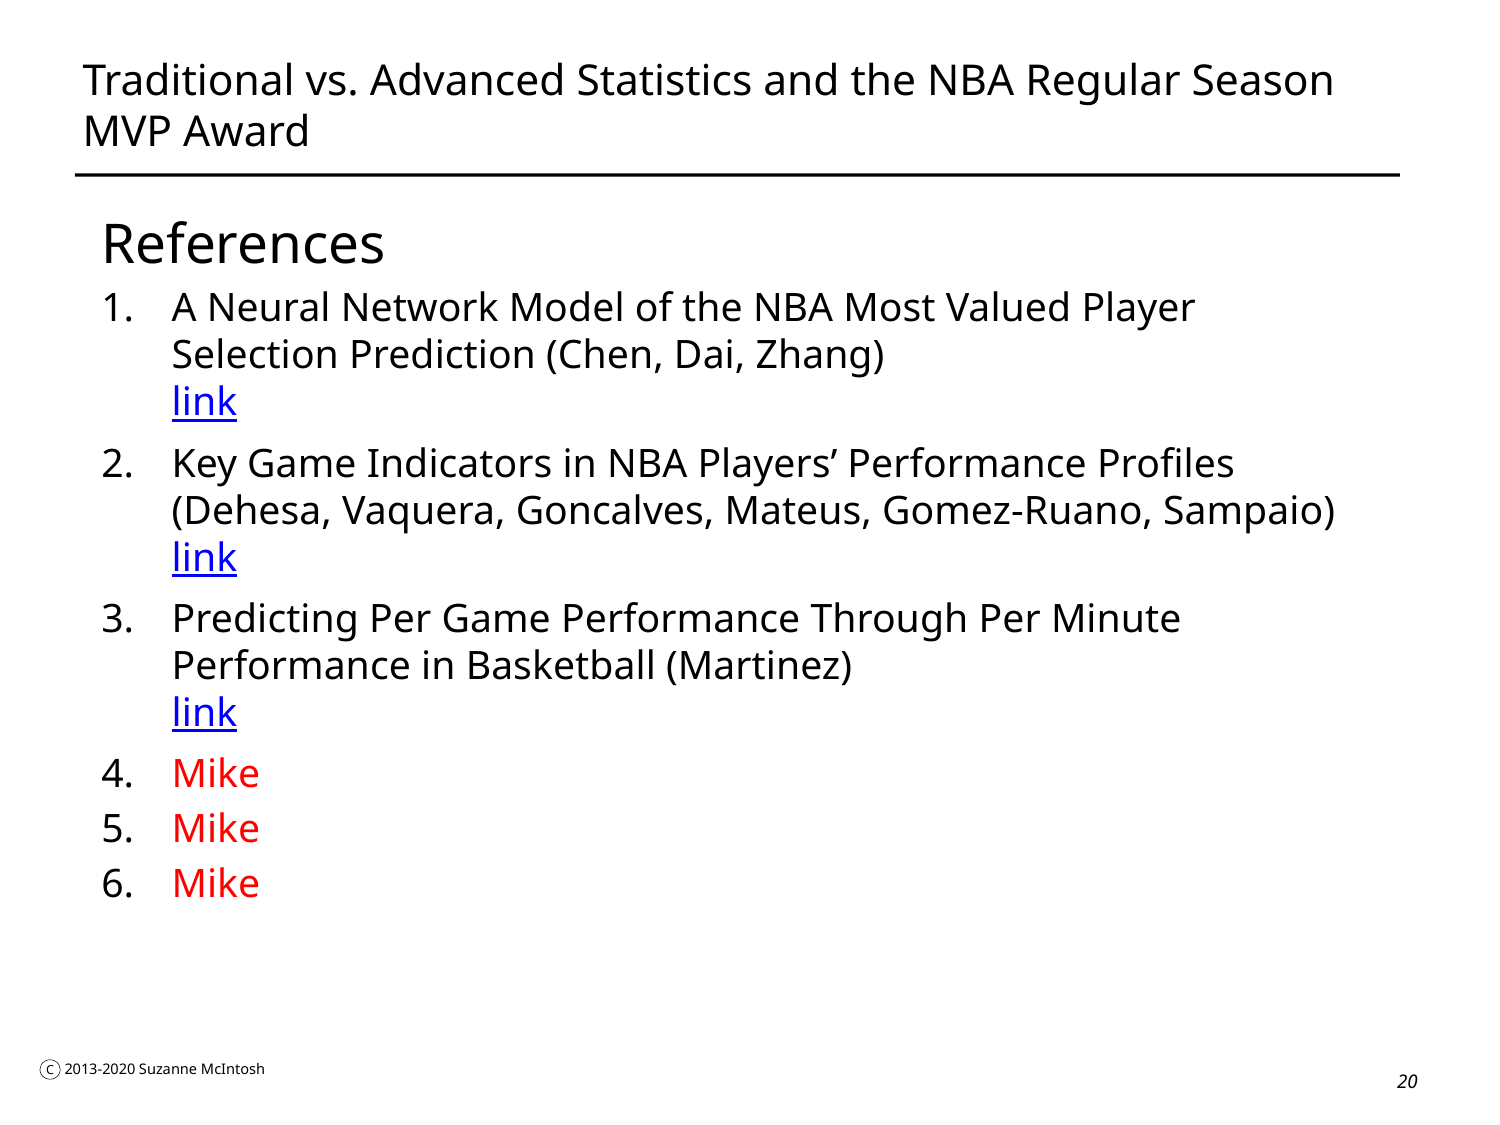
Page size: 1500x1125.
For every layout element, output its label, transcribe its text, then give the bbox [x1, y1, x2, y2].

title Traditional vs. Advanced Statistics and the NBA Regular Season MVP Award [74, 45, 1426, 163]
list References A Neural Network Model of the NBA Most Valued Player Selection Prediction (Chen, Dai, Zhang) link Key Game Indicators in NBA Players’ Performance Profiles (Dehesa, Vaquera, Goncalves, Mateus, Gomez-Ruano, Sampaio) link Predicting Per Game Performance Through Per Minute Performance in Basketball (Martinez) link Mike Mike Mike [93, 184, 1372, 1063]
slide_number 20 [1383, 1061, 1426, 1101]
